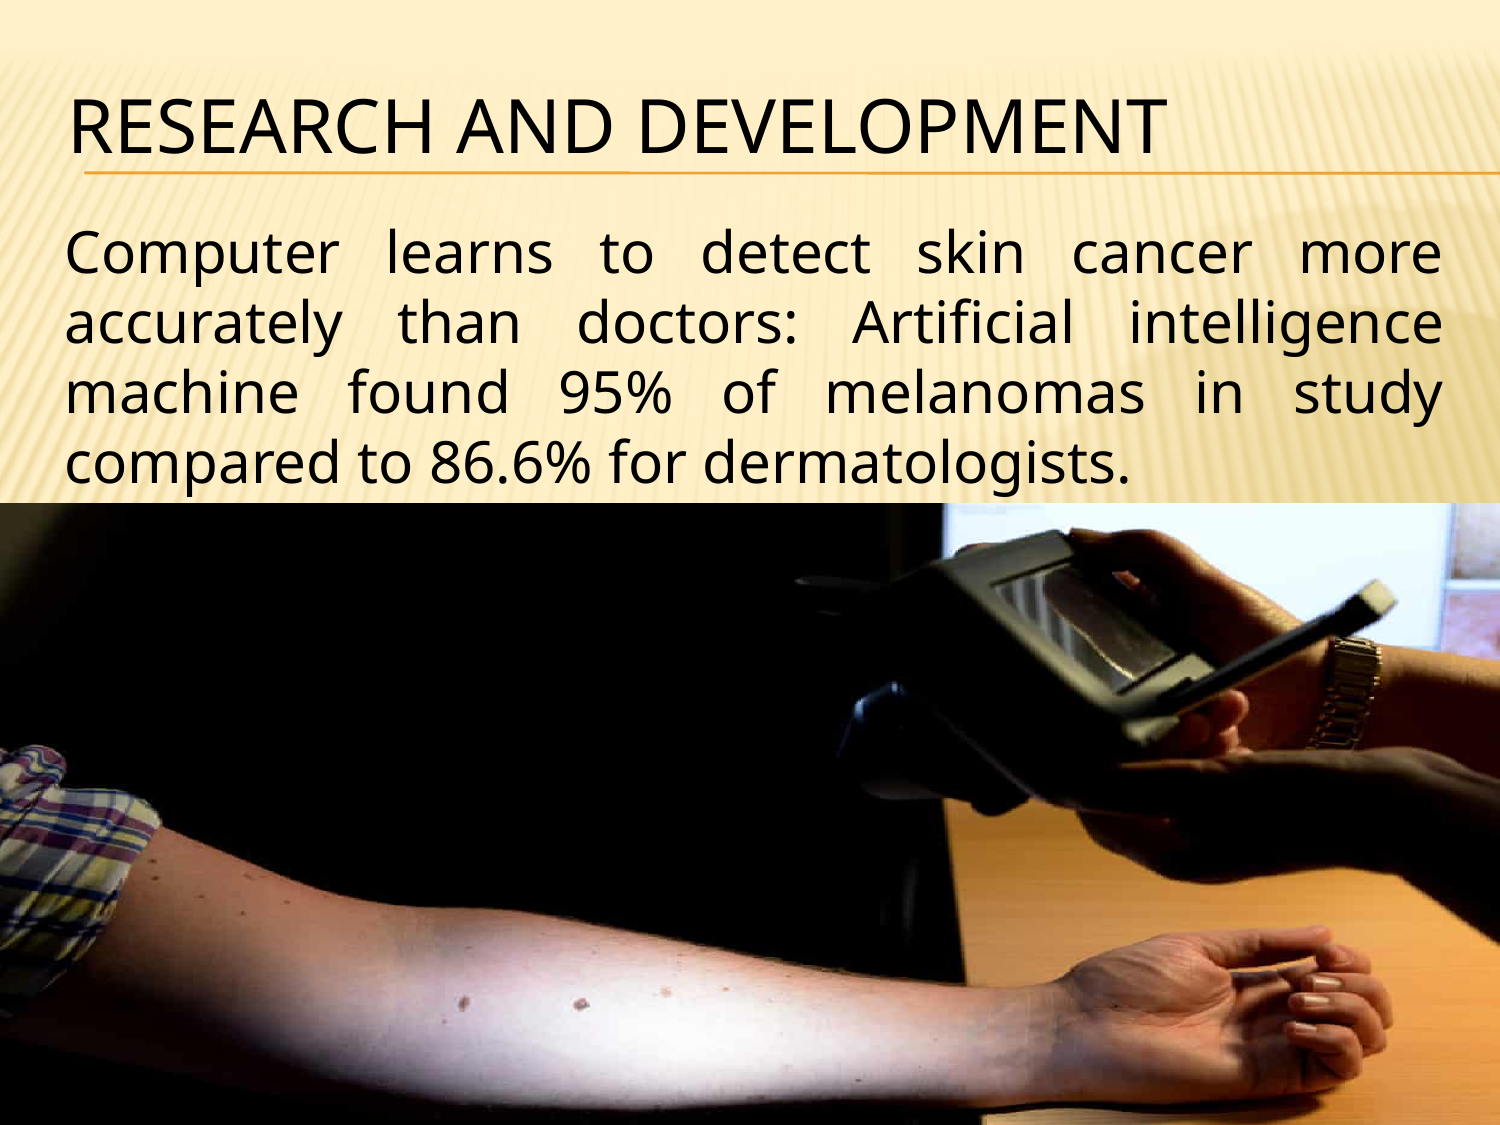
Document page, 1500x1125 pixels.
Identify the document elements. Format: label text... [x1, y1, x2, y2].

picture [0, 503, 1500, 1125]
list Computer learns to detect skin cancer more accurately than doctors: Artificial intelligence machine found 95% of melanomas in study compared to 86.6% for dermatologists. [50, 208, 1459, 501]
title RESEARCH AND DEVELOPMENT [53, 54, 1479, 193]
